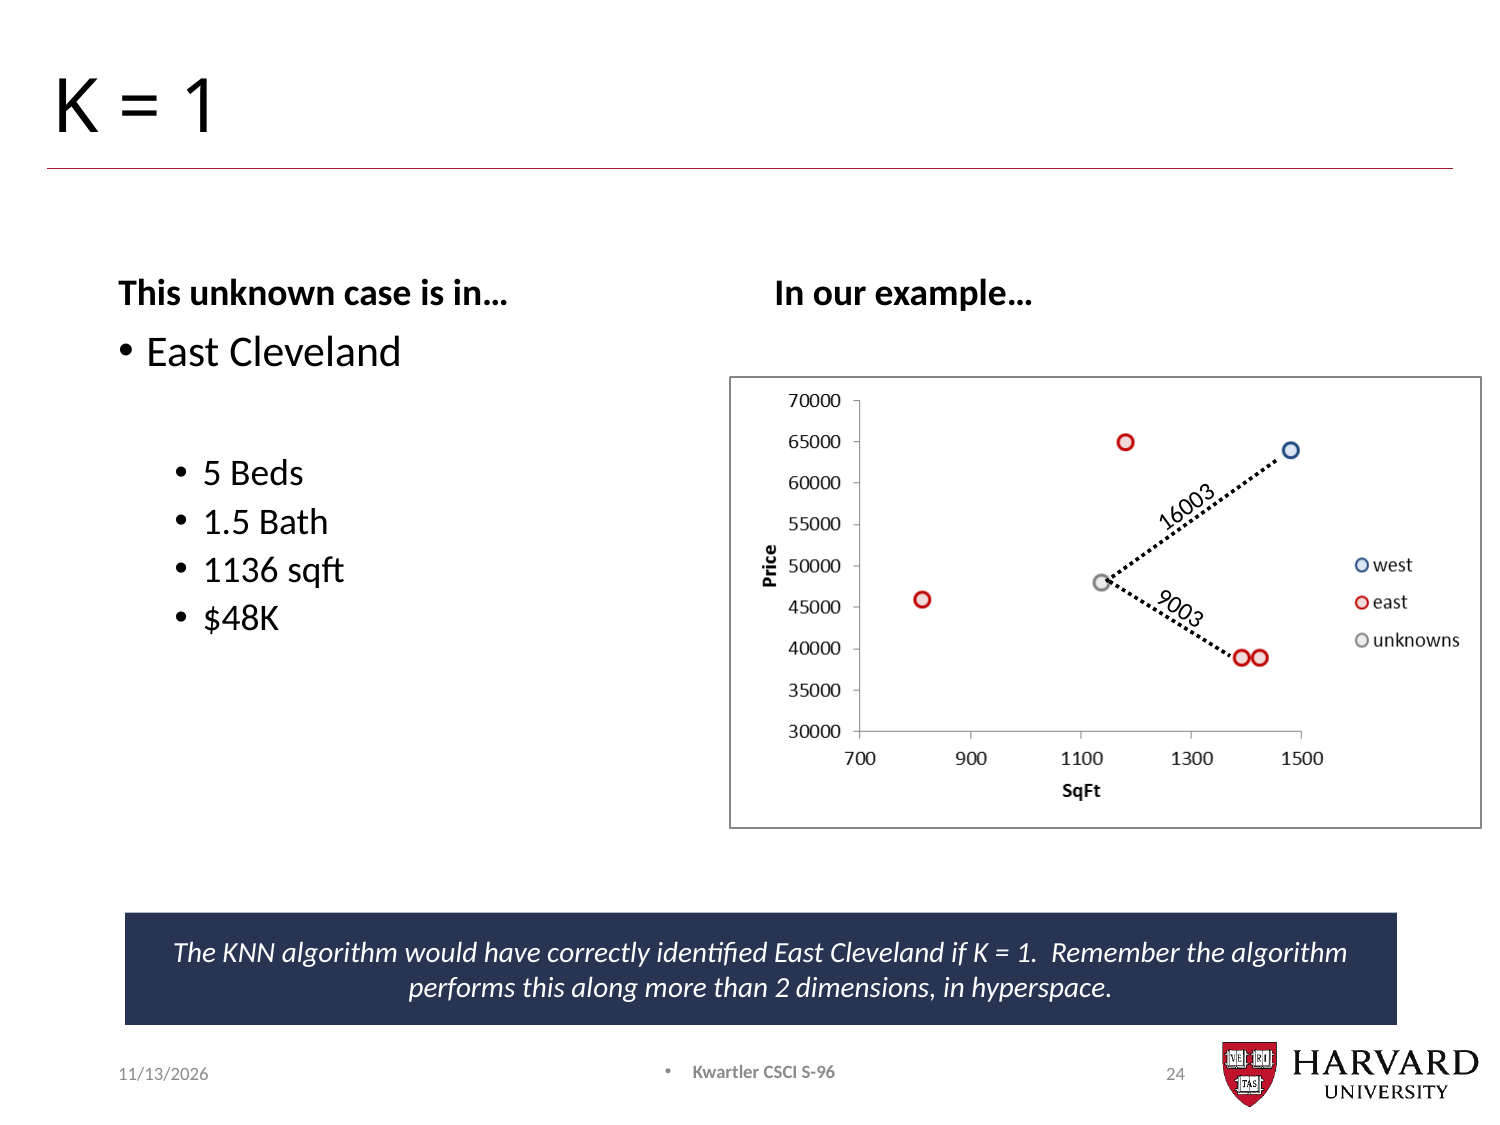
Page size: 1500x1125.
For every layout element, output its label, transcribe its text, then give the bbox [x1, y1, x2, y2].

picture [729, 376, 1482, 830]
list In our example… [759, 185, 1398, 321]
list East Cleveland 5 Beds 1.5 Bath 1136 sqft $48K [103, 321, 738, 1011]
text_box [1109, 581, 1230, 656]
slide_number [103, 1042, 441, 1103]
picture [1200, 1024, 1500, 1125]
footer Kwartler CSCI S-96 [496, 1042, 1004, 1103]
list This unknown case is in… [103, 185, 738, 321]
title K = 1 [37, 59, 1482, 157]
slide_number 24 [1059, 1042, 1200, 1103]
text_box The KNN algorithm would have correctly identified East Cleveland if K = 1. Remember the algorithm performs this along more than 2 dimensions, in hyperspace. [124, 911, 1398, 1026]
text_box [1105, 458, 1279, 582]
